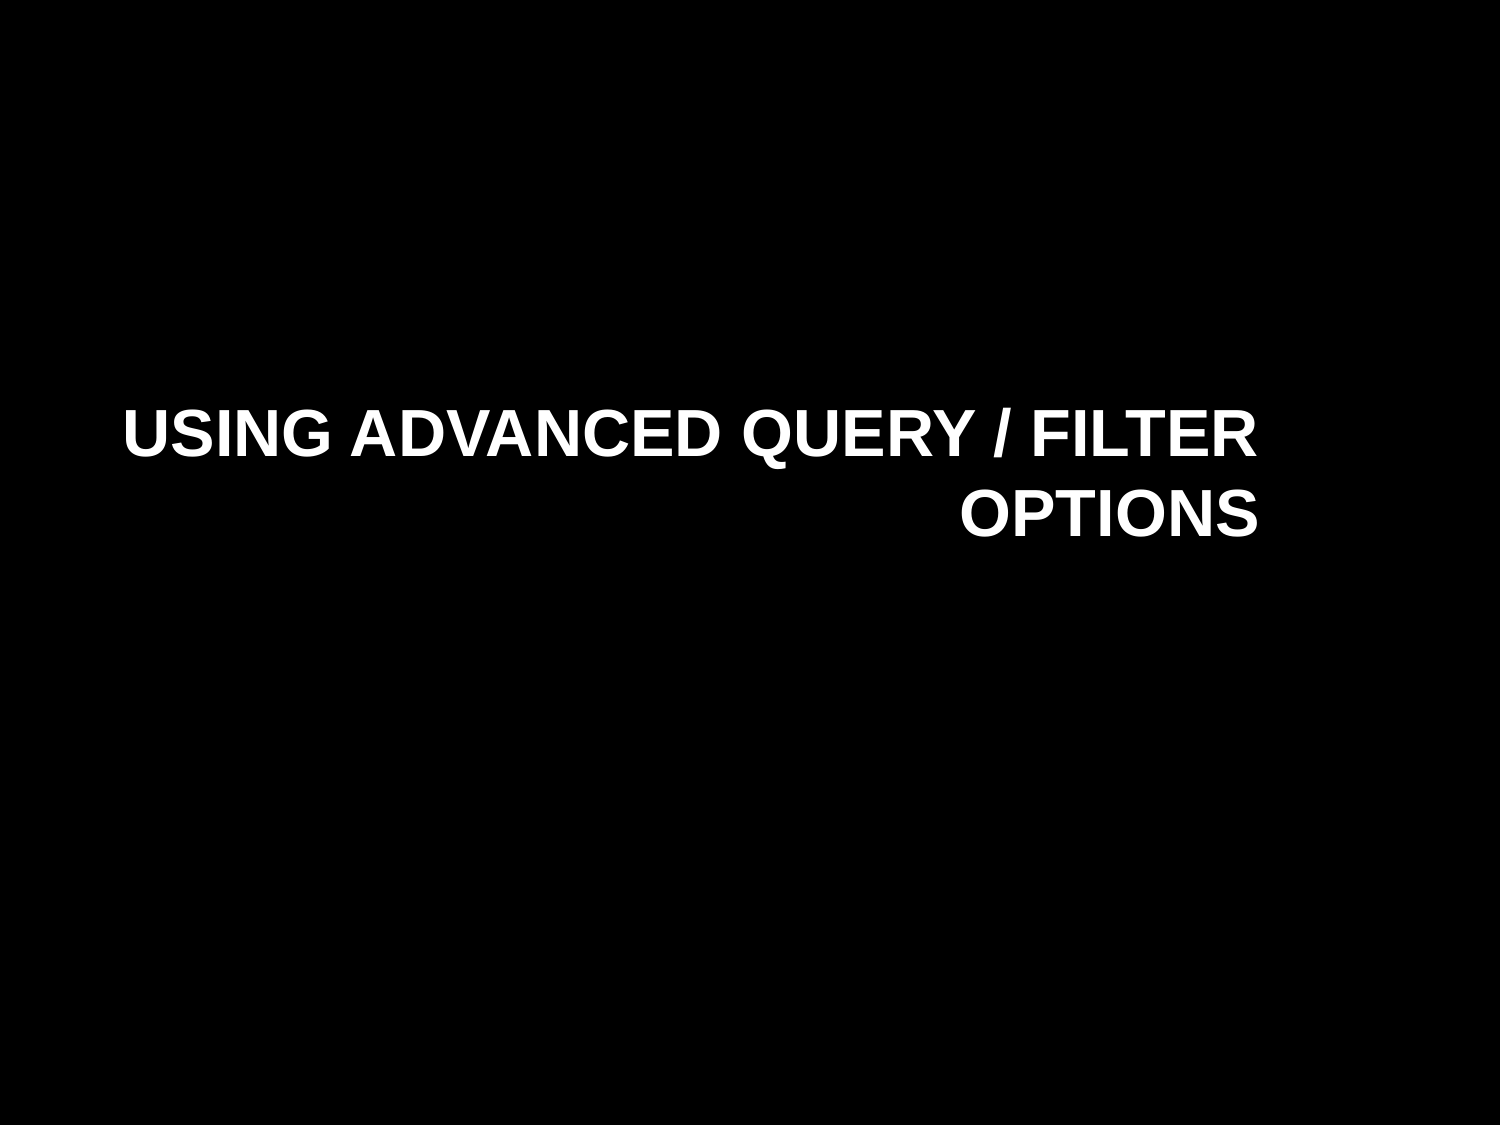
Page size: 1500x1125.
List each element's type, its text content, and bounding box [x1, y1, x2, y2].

title USING ADVANCED QUERY / FILTER OPTIONS [0, 349, 1276, 591]
